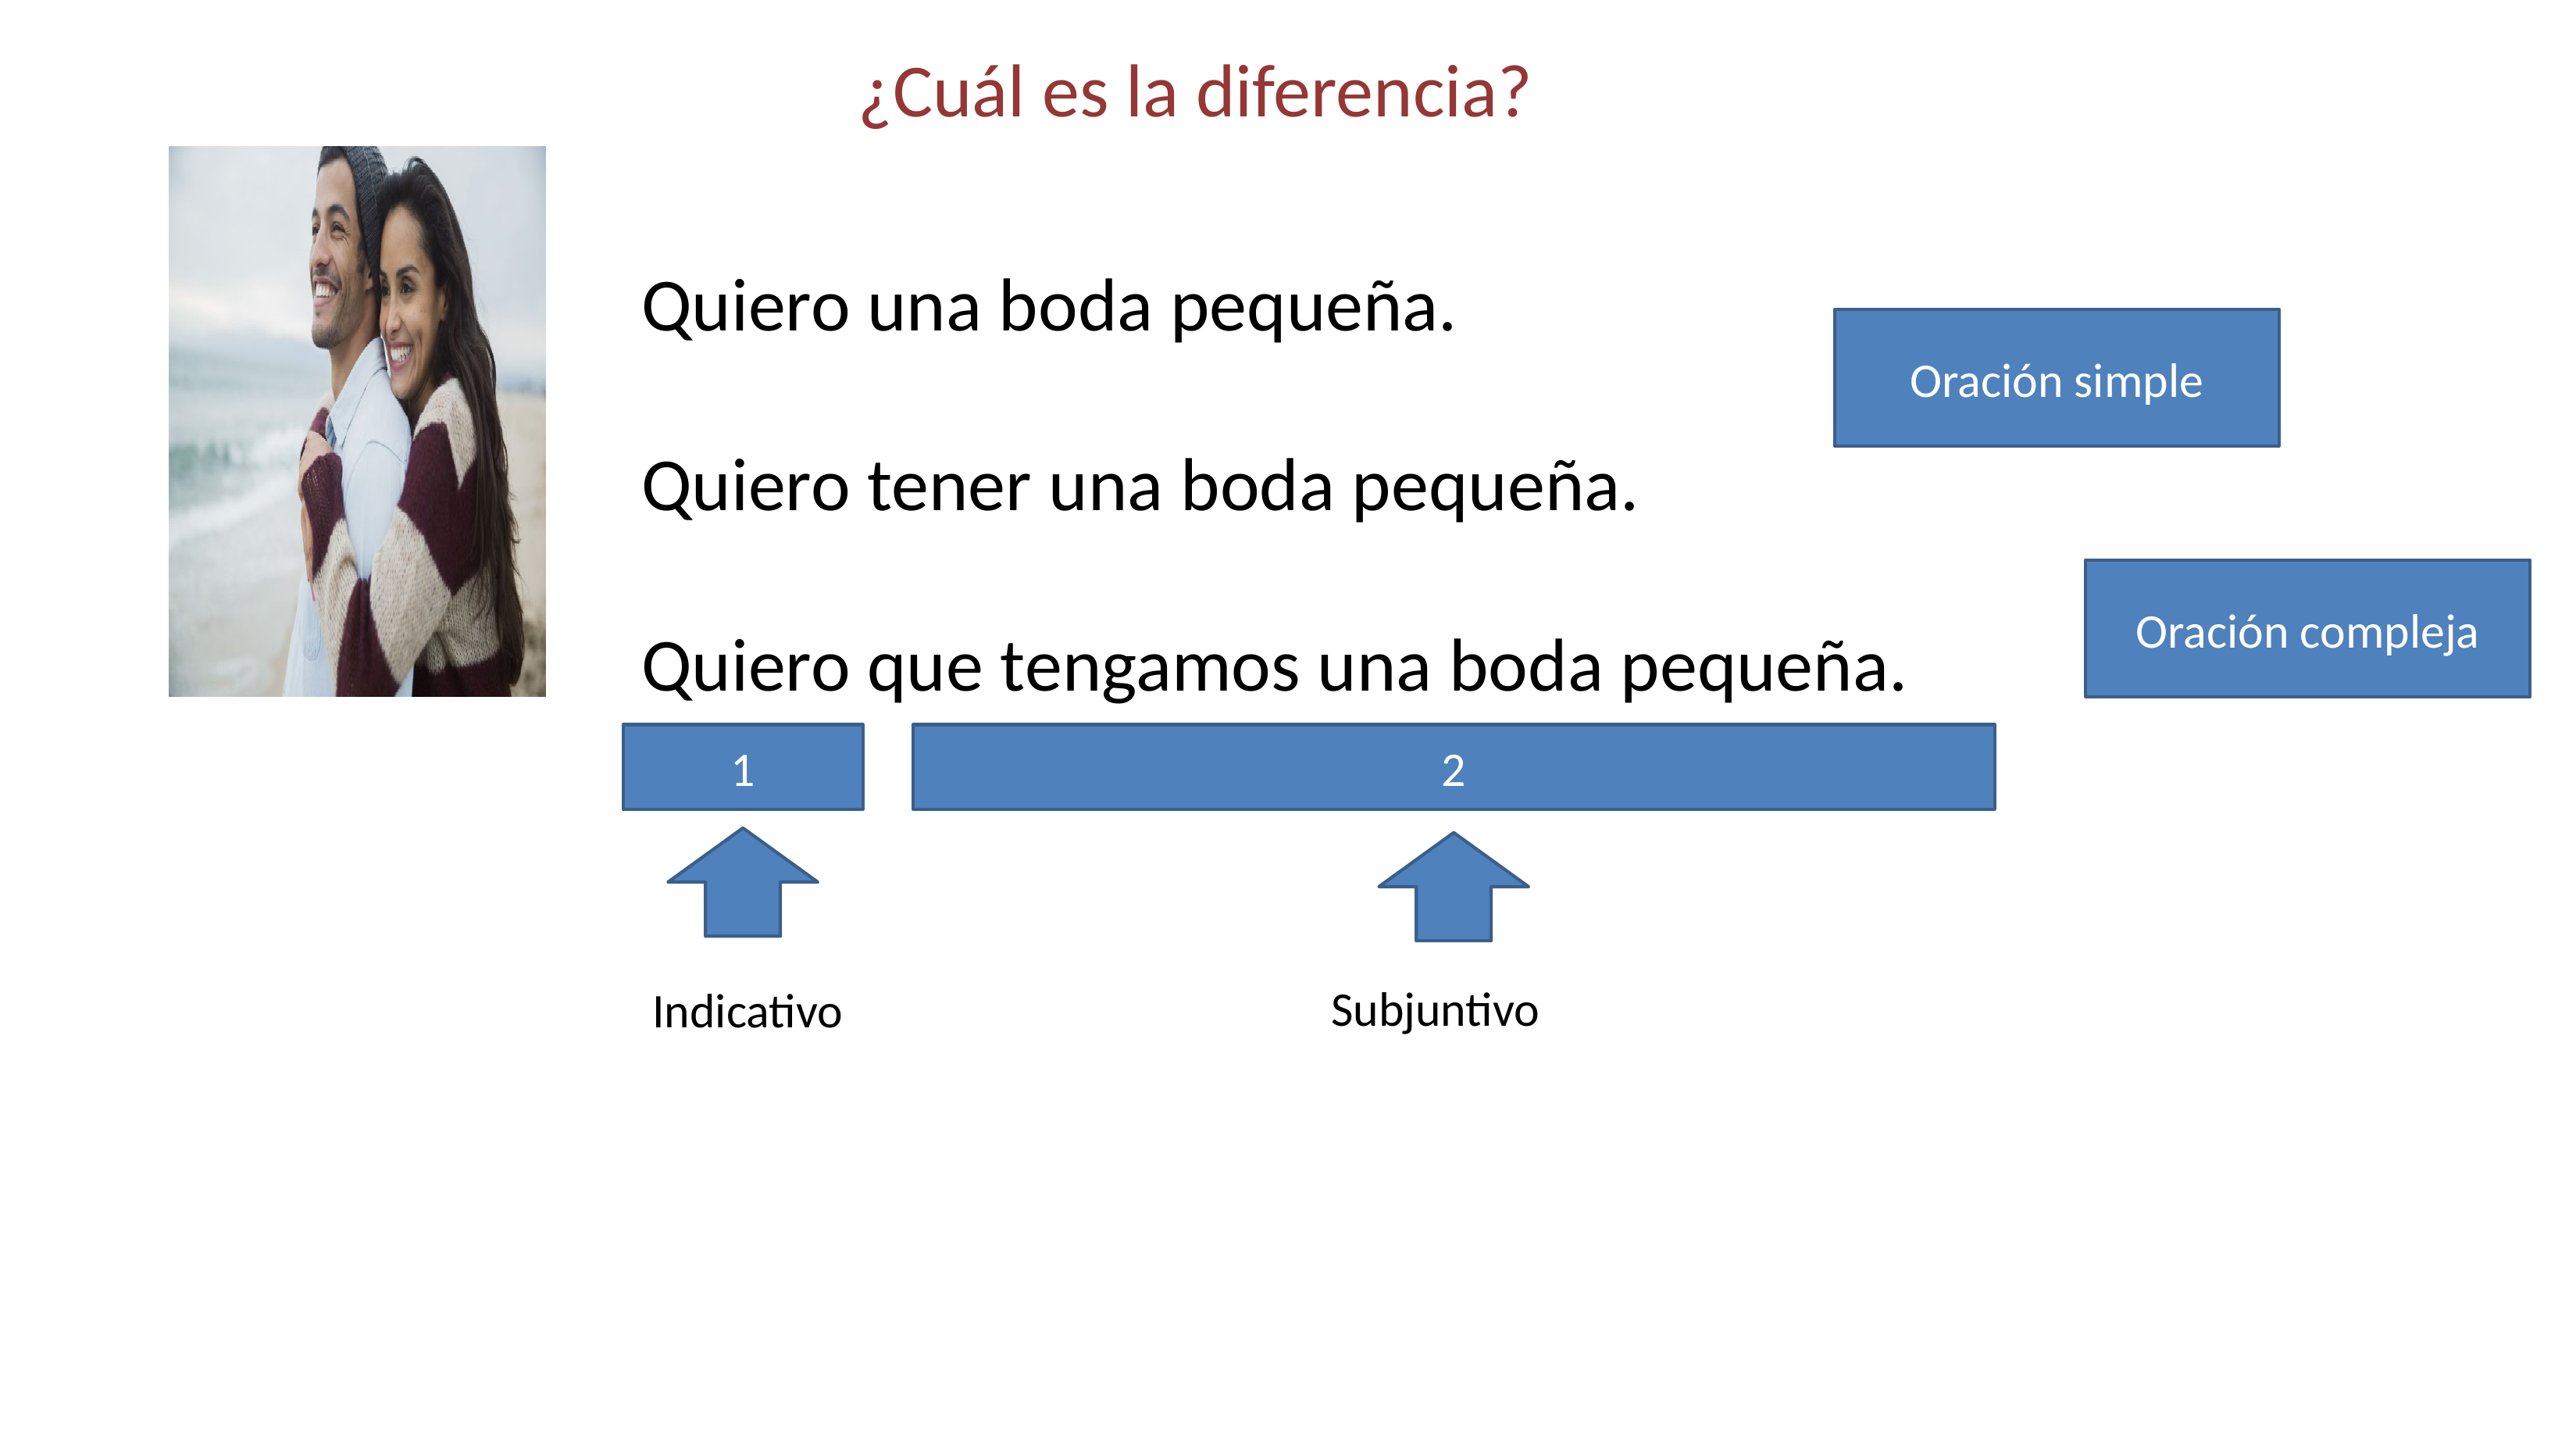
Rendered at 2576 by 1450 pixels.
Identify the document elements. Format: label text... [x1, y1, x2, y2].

text_box Subjuntivo [1319, 972, 1552, 1042]
text_box [1377, 831, 1531, 943]
text_box Quiero una boda pequeña. Quiero tener una boda pequeña. Quiero que tengamos una boda pequeña. [630, 249, 1921, 712]
text_box 2 [912, 723, 1996, 811]
text_box 1 [622, 723, 865, 811]
text_box ¿Cuál es la diferencia? [846, 36, 1546, 138]
text_box Indicativo [640, 973, 855, 1044]
text_box [666, 827, 819, 938]
text_box Oración compleja [2084, 559, 2531, 698]
text_box Oración simple [1833, 308, 2281, 448]
picture [169, 146, 546, 698]
